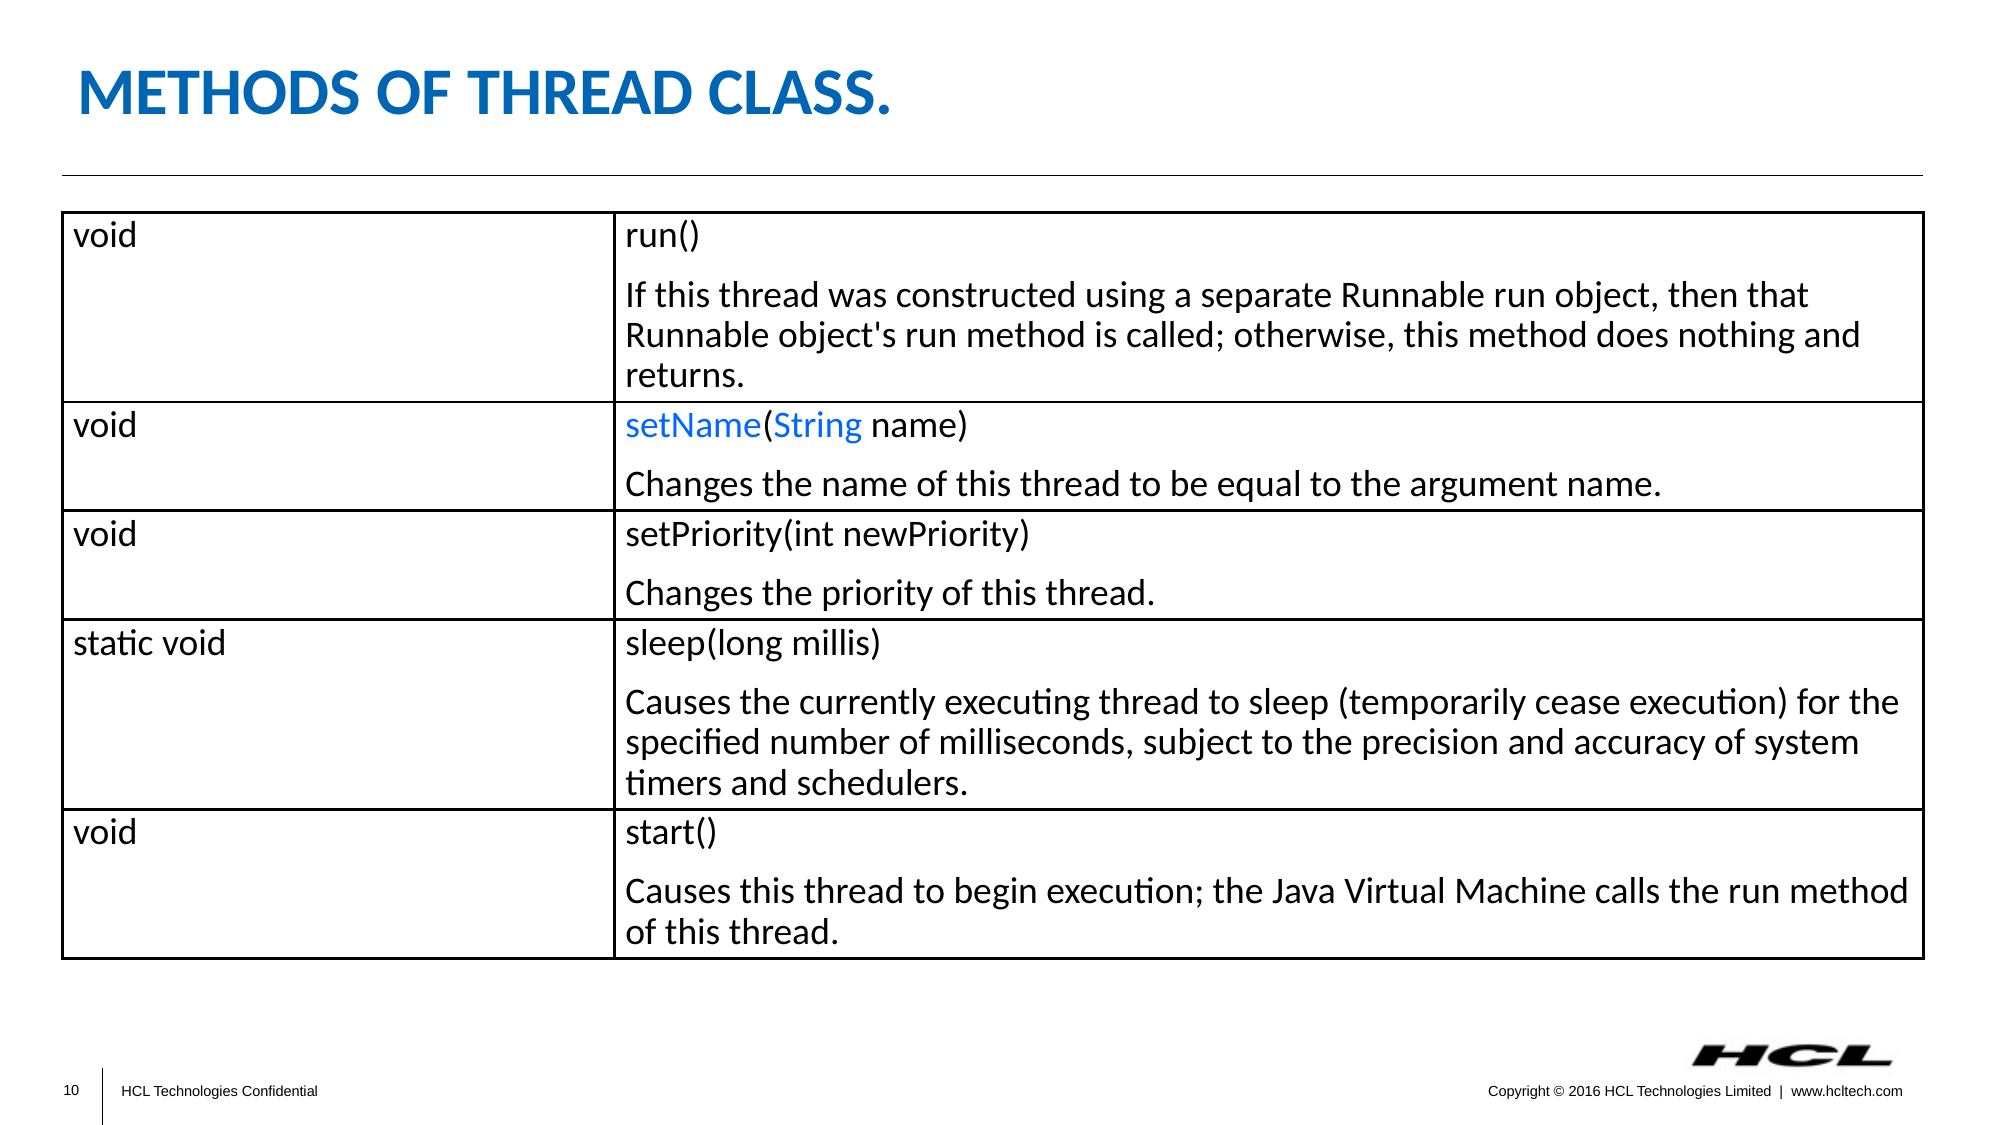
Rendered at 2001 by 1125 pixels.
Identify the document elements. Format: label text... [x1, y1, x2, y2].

picture [1660, 1024, 1924, 1080]
table_cell void [64, 811, 613, 957]
table_cell void [64, 512, 613, 618]
table_header void [64, 214, 613, 401]
table_cell sleep(long millis) Causes the currently executing thread to sleep (temporarily cease execution) for the specified number of milliseconds, subject to the precision and accuracy of system timers and schedulers. [616, 621, 1922, 808]
table_cell setName(String name) Changes the name of this thread to be equal to the argument name. [616, 403, 1922, 509]
title Methods of Thread class. [62, 42, 1781, 144]
table_header run() If this thread was constructed using a separate Runnable run object, then that Runnable object's run method is called; otherwise, this method does nothing and returns. [616, 214, 1922, 401]
table_cell static void [64, 621, 613, 808]
table_cell start() Causes this thread to begin execution; the Java Virtual Machine calls the run method of this thread. [616, 811, 1922, 957]
table_cell void [64, 403, 613, 509]
table_cell setPriority(int newPriority) Changes the priority of this thread. [616, 512, 1922, 618]
